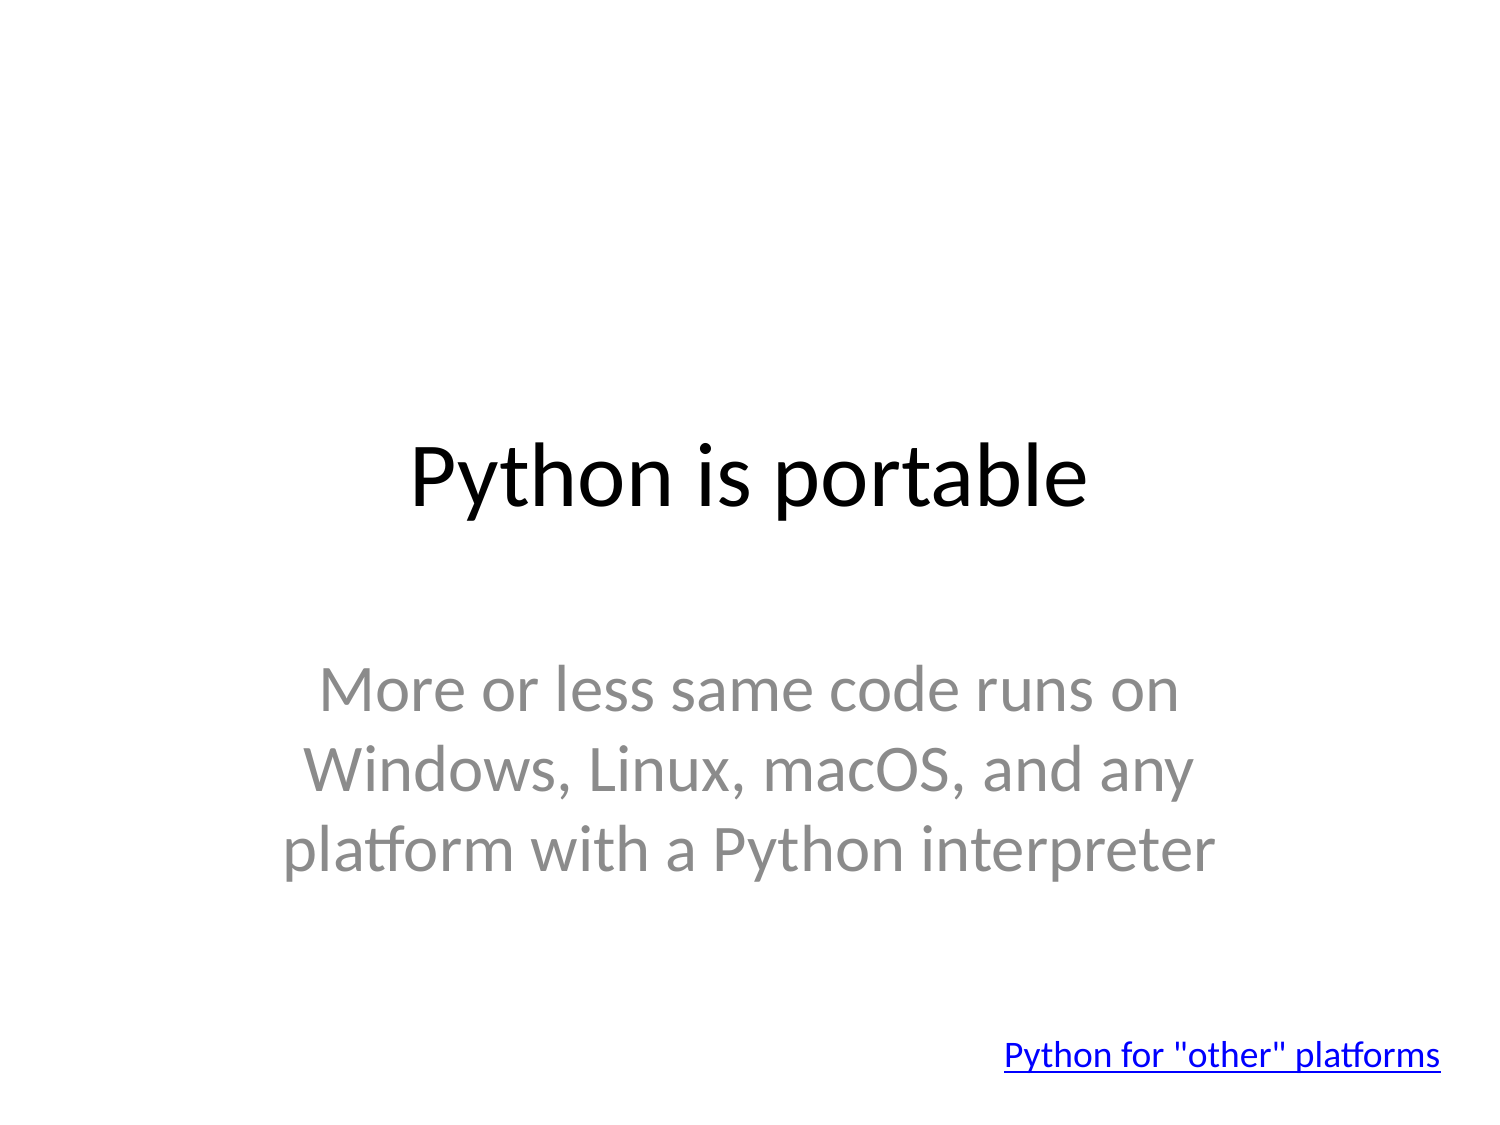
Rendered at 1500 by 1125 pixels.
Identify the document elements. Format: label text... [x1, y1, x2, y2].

text_box Python for "other" platforms [989, 1023, 1456, 1083]
subtitle More or less same code runs on Windows, Linux, macOS, and any platform with a Python interpreter [225, 637, 1275, 925]
title Python is portable [112, 349, 1388, 591]
